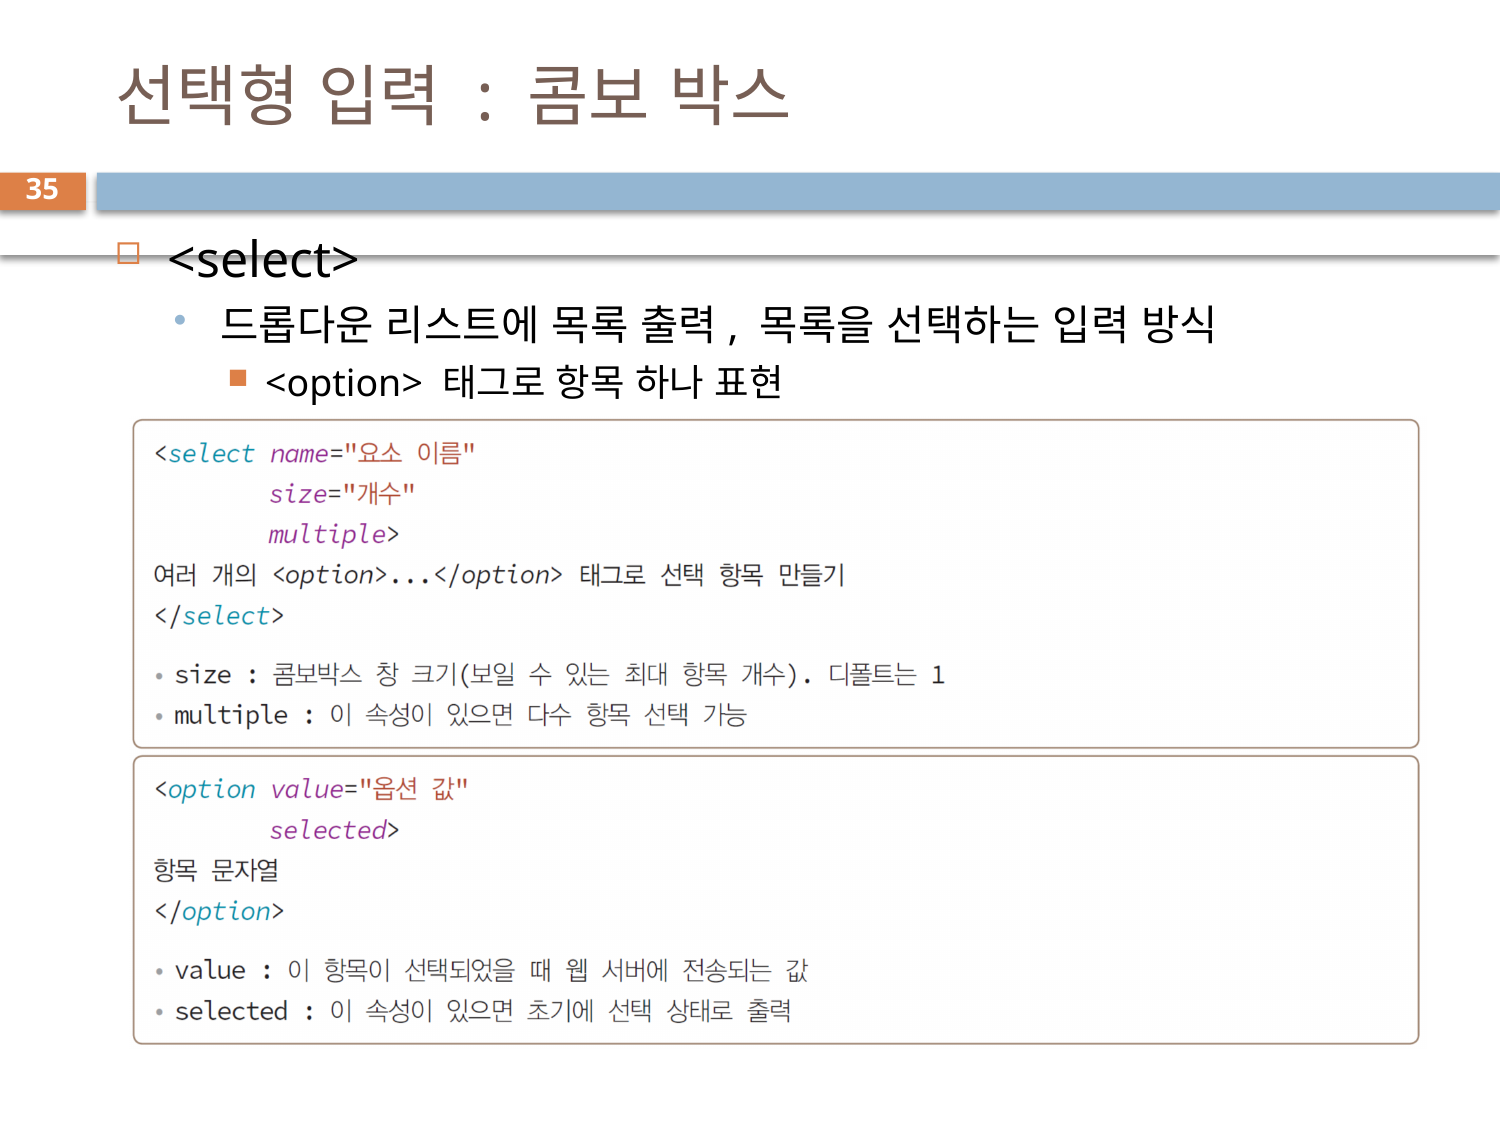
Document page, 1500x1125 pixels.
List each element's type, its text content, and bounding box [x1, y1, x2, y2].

picture [129, 415, 1427, 1049]
slide_number 35 [0, 170, 87, 211]
title 선택형 입력 : 콤보 박스 [100, 37, 1438, 149]
list <select> 드롭다운 리스트에 목록 출력, 목록을 선택하는 입력 방식 <option> 태그로 항목 하나 표현 [100, 219, 1438, 1047]
